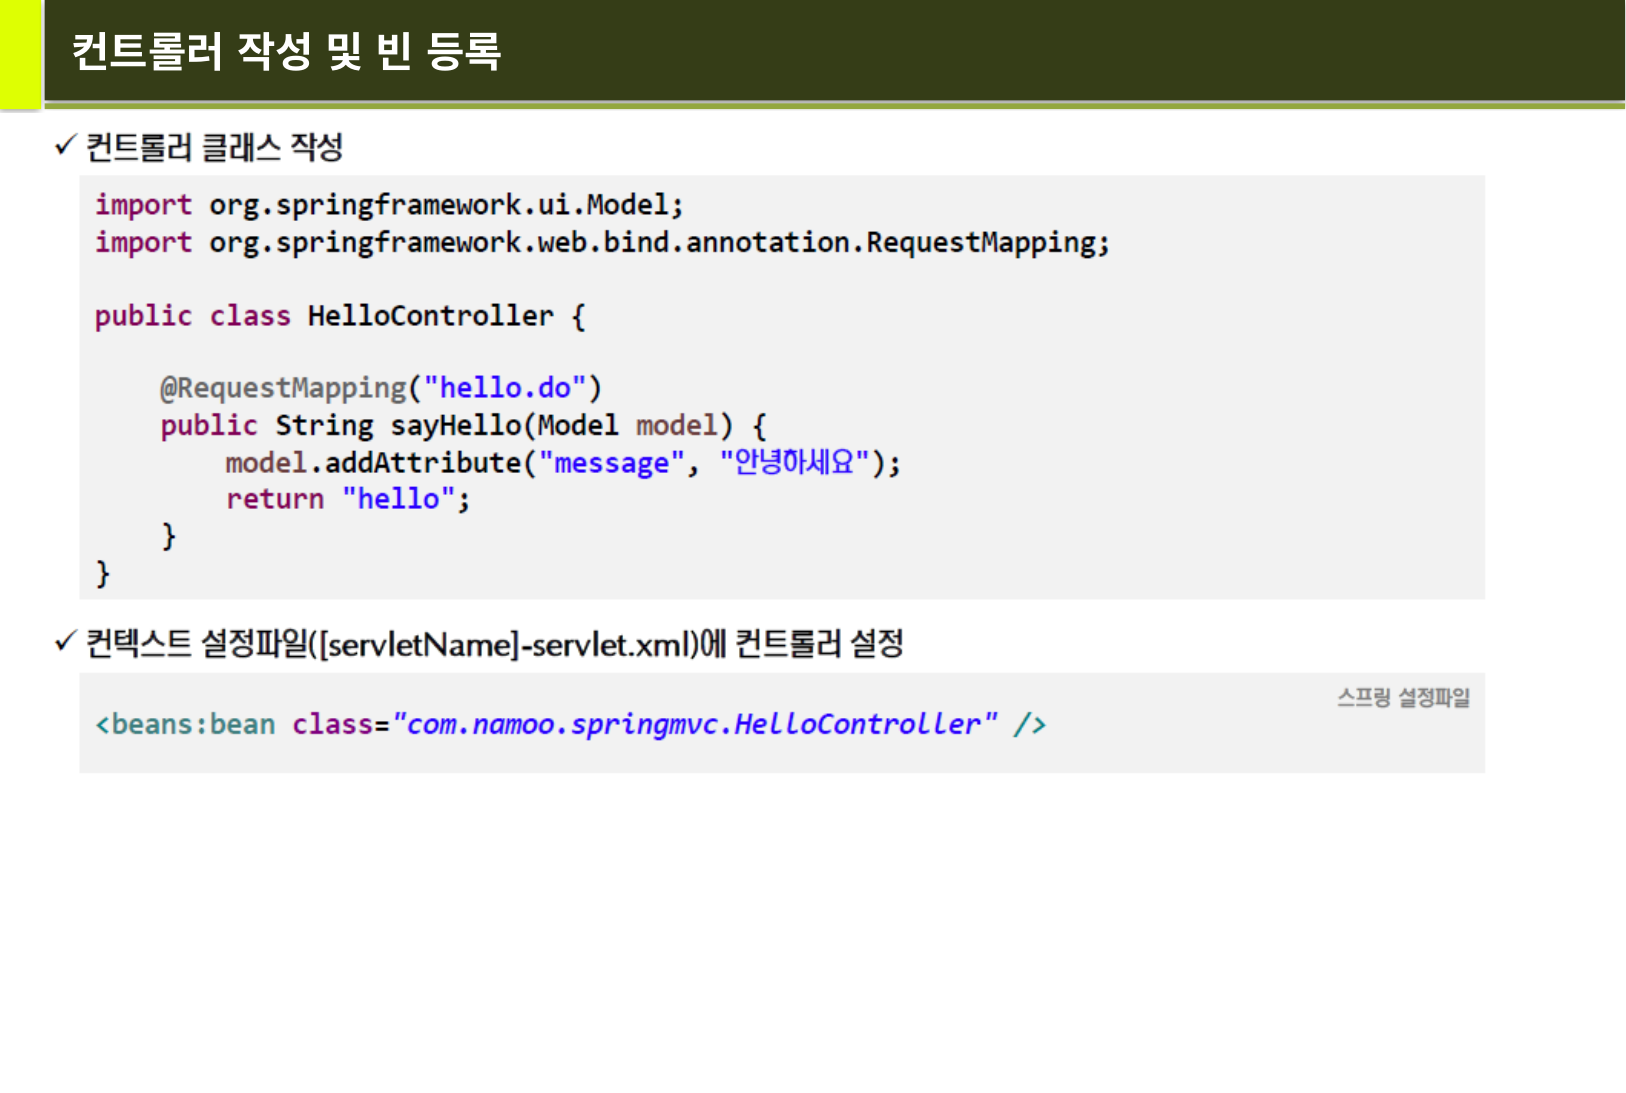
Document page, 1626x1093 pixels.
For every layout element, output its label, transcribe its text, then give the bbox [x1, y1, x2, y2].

title 컨트롤러 작성 및 빈 등록 [56, 0, 1604, 103]
picture [0, 113, 1625, 789]
